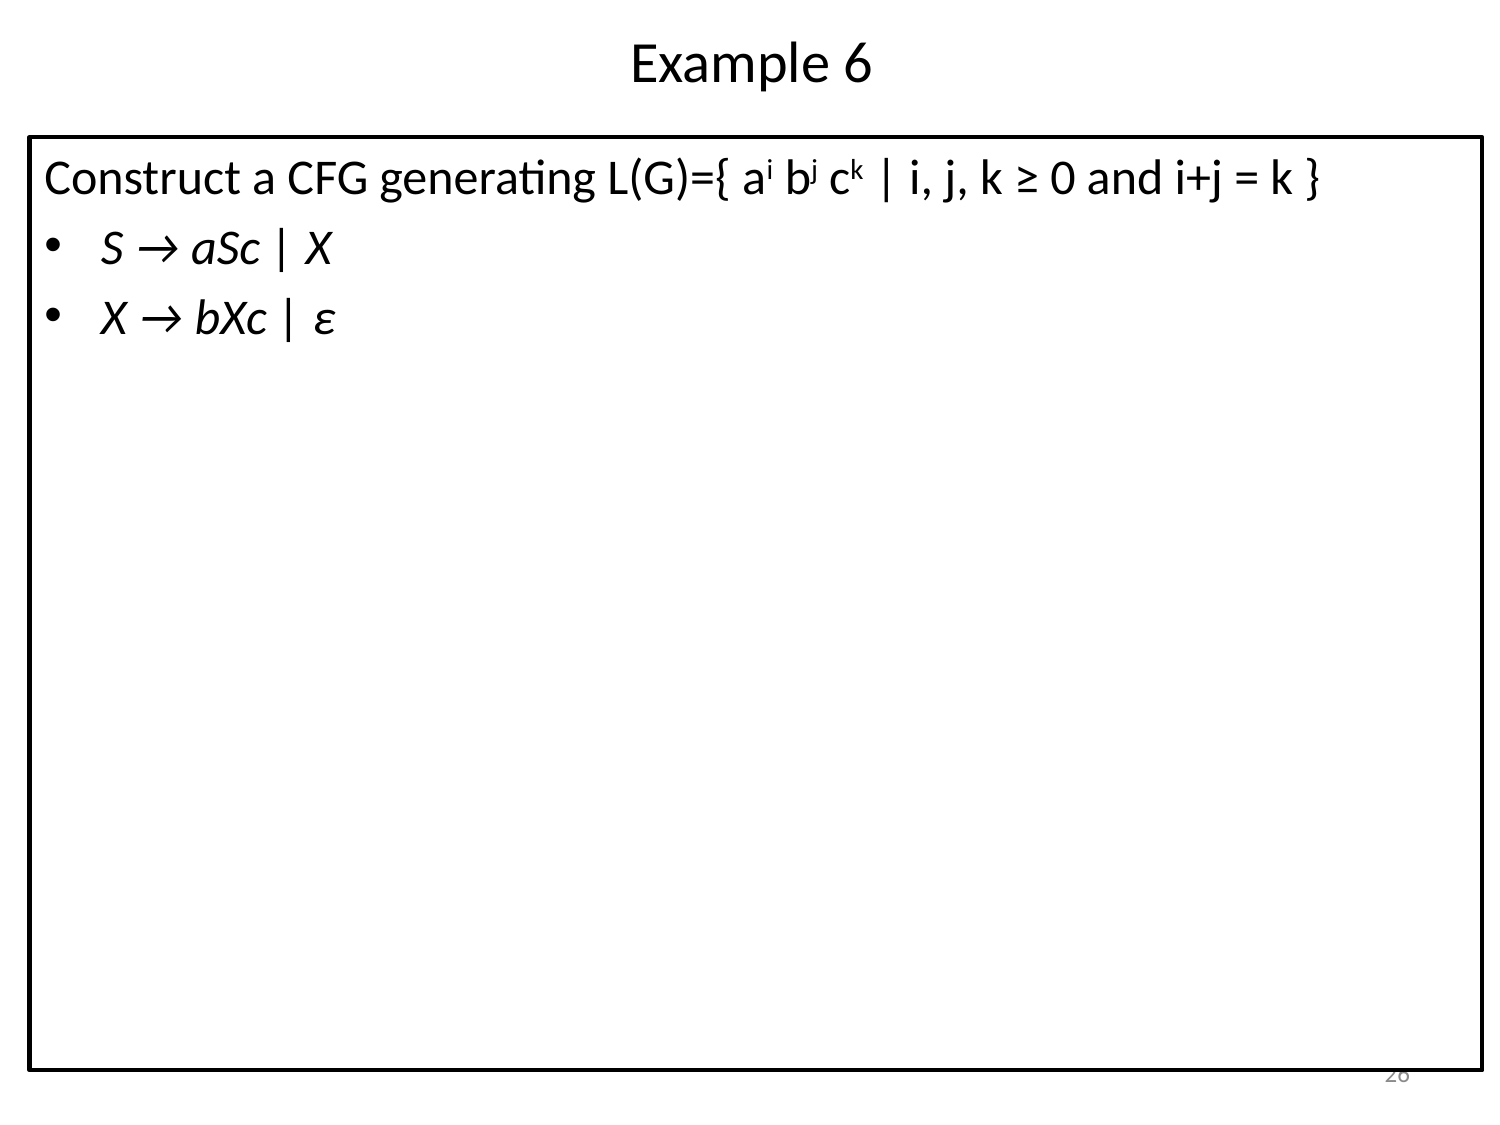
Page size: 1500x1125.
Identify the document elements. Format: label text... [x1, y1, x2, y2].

slide_number 26 [1074, 1072, 1425, 1103]
title Example 6 [76, 19, 1427, 100]
list Construct a CFG generating L(G)={ ai bj ck | i, j, k ≥ 0 and i+j = k } S → aSc | X X → bXc | ε [27, 135, 1484, 1072]
